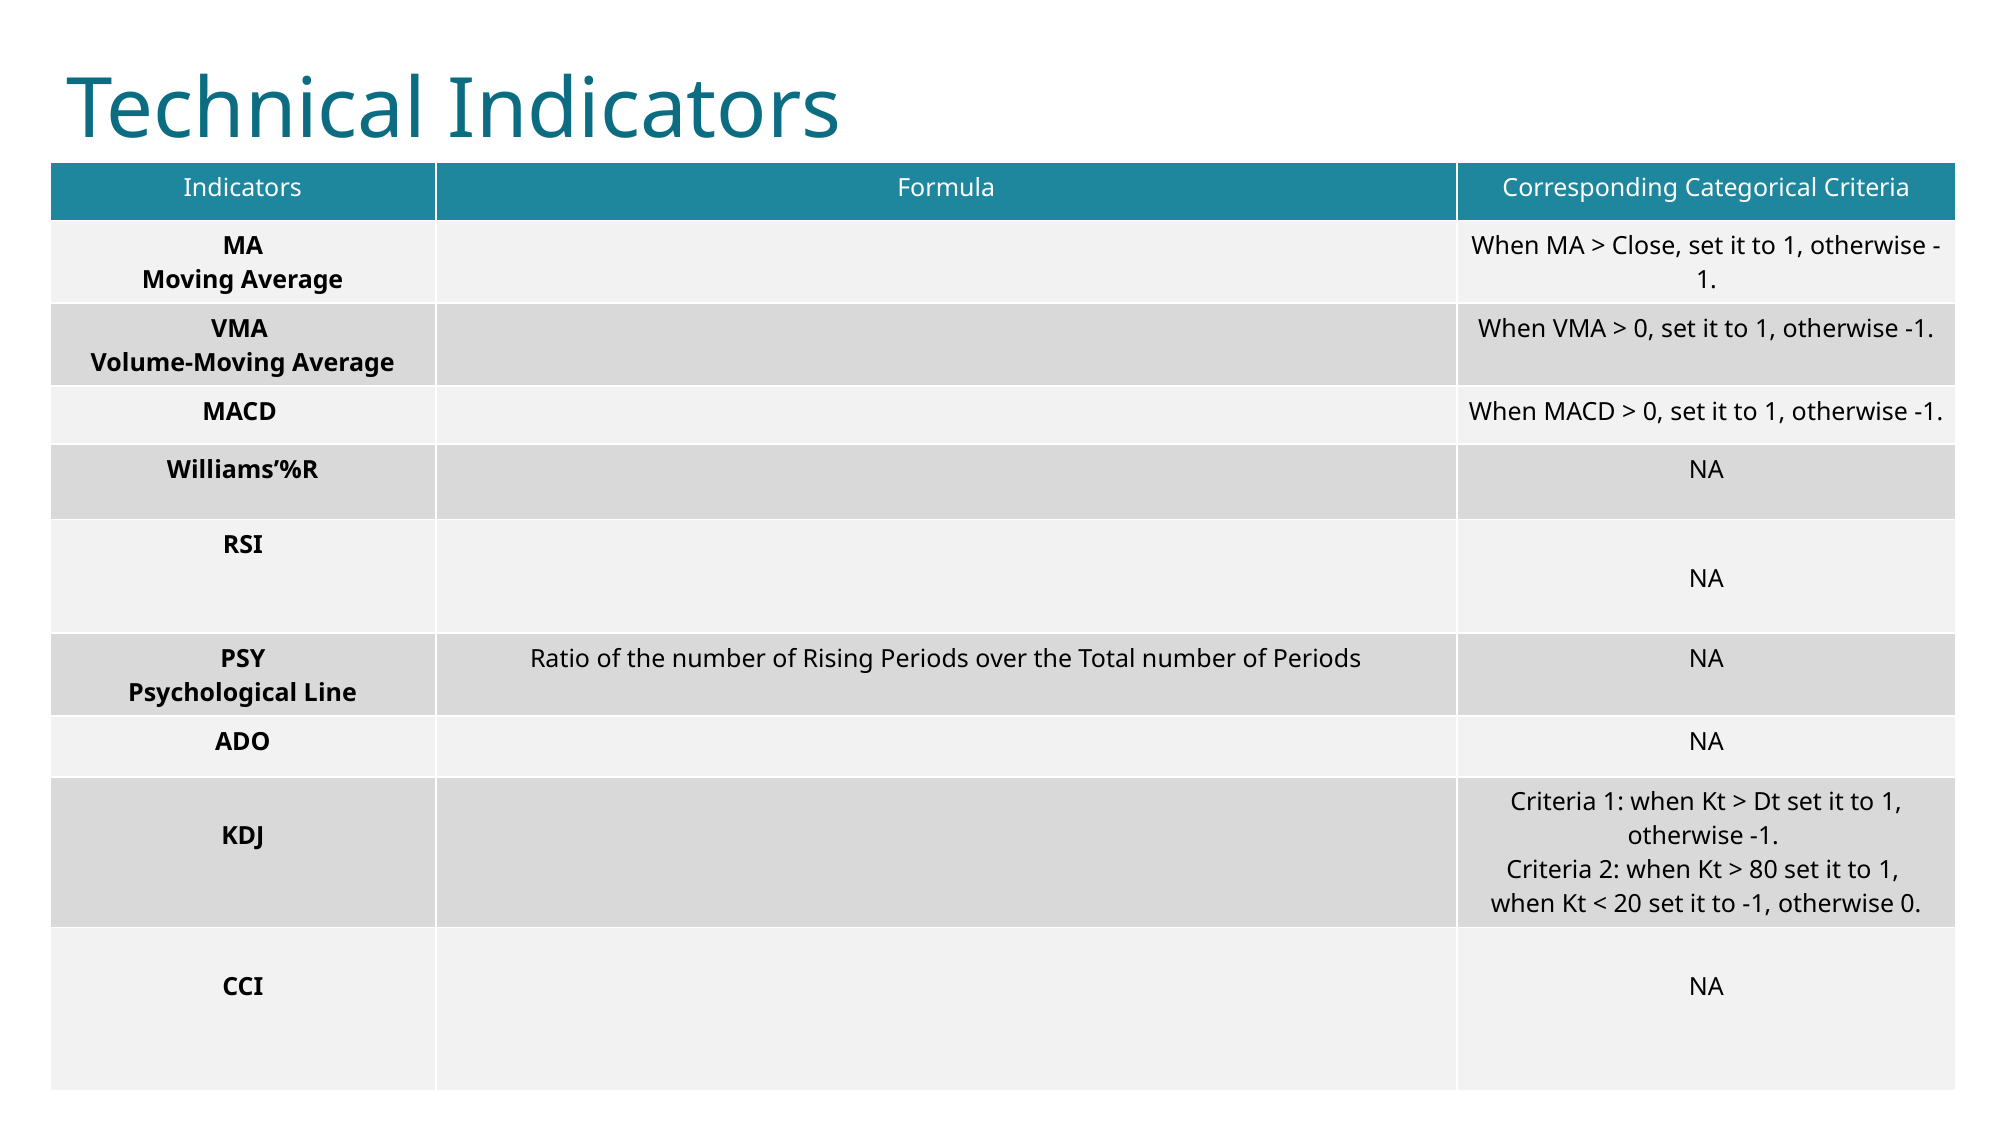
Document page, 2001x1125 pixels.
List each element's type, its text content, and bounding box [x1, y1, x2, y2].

text_box Technical Indicators [51, 57, 1942, 163]
